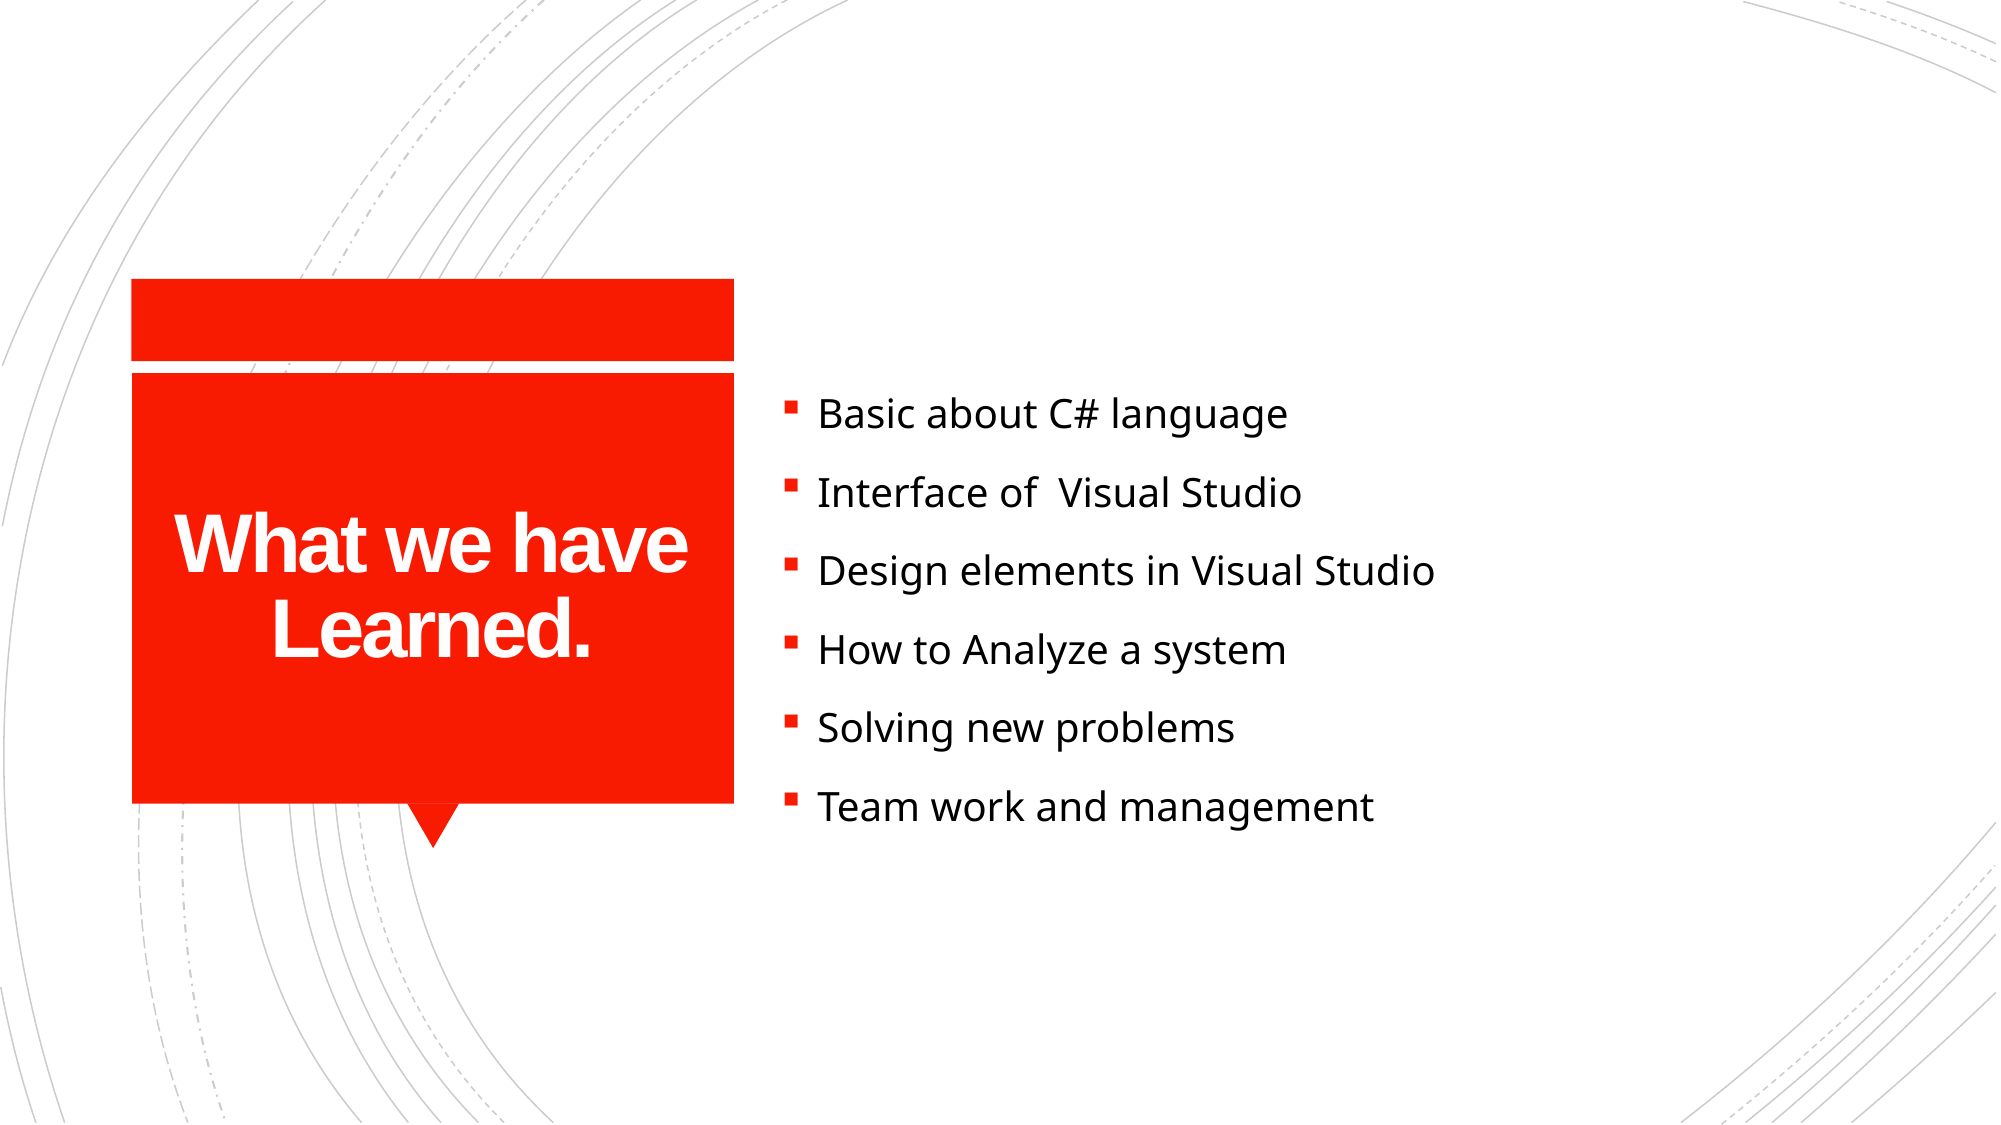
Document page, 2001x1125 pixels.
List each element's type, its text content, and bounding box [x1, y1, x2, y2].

list Basic about C# language Interface of Visual Studio Design elements in Visual Studio How to Analyze a system Solving new problems Team work and management [766, 371, 1771, 838]
title What we have Learned. [145, 387, 721, 792]
